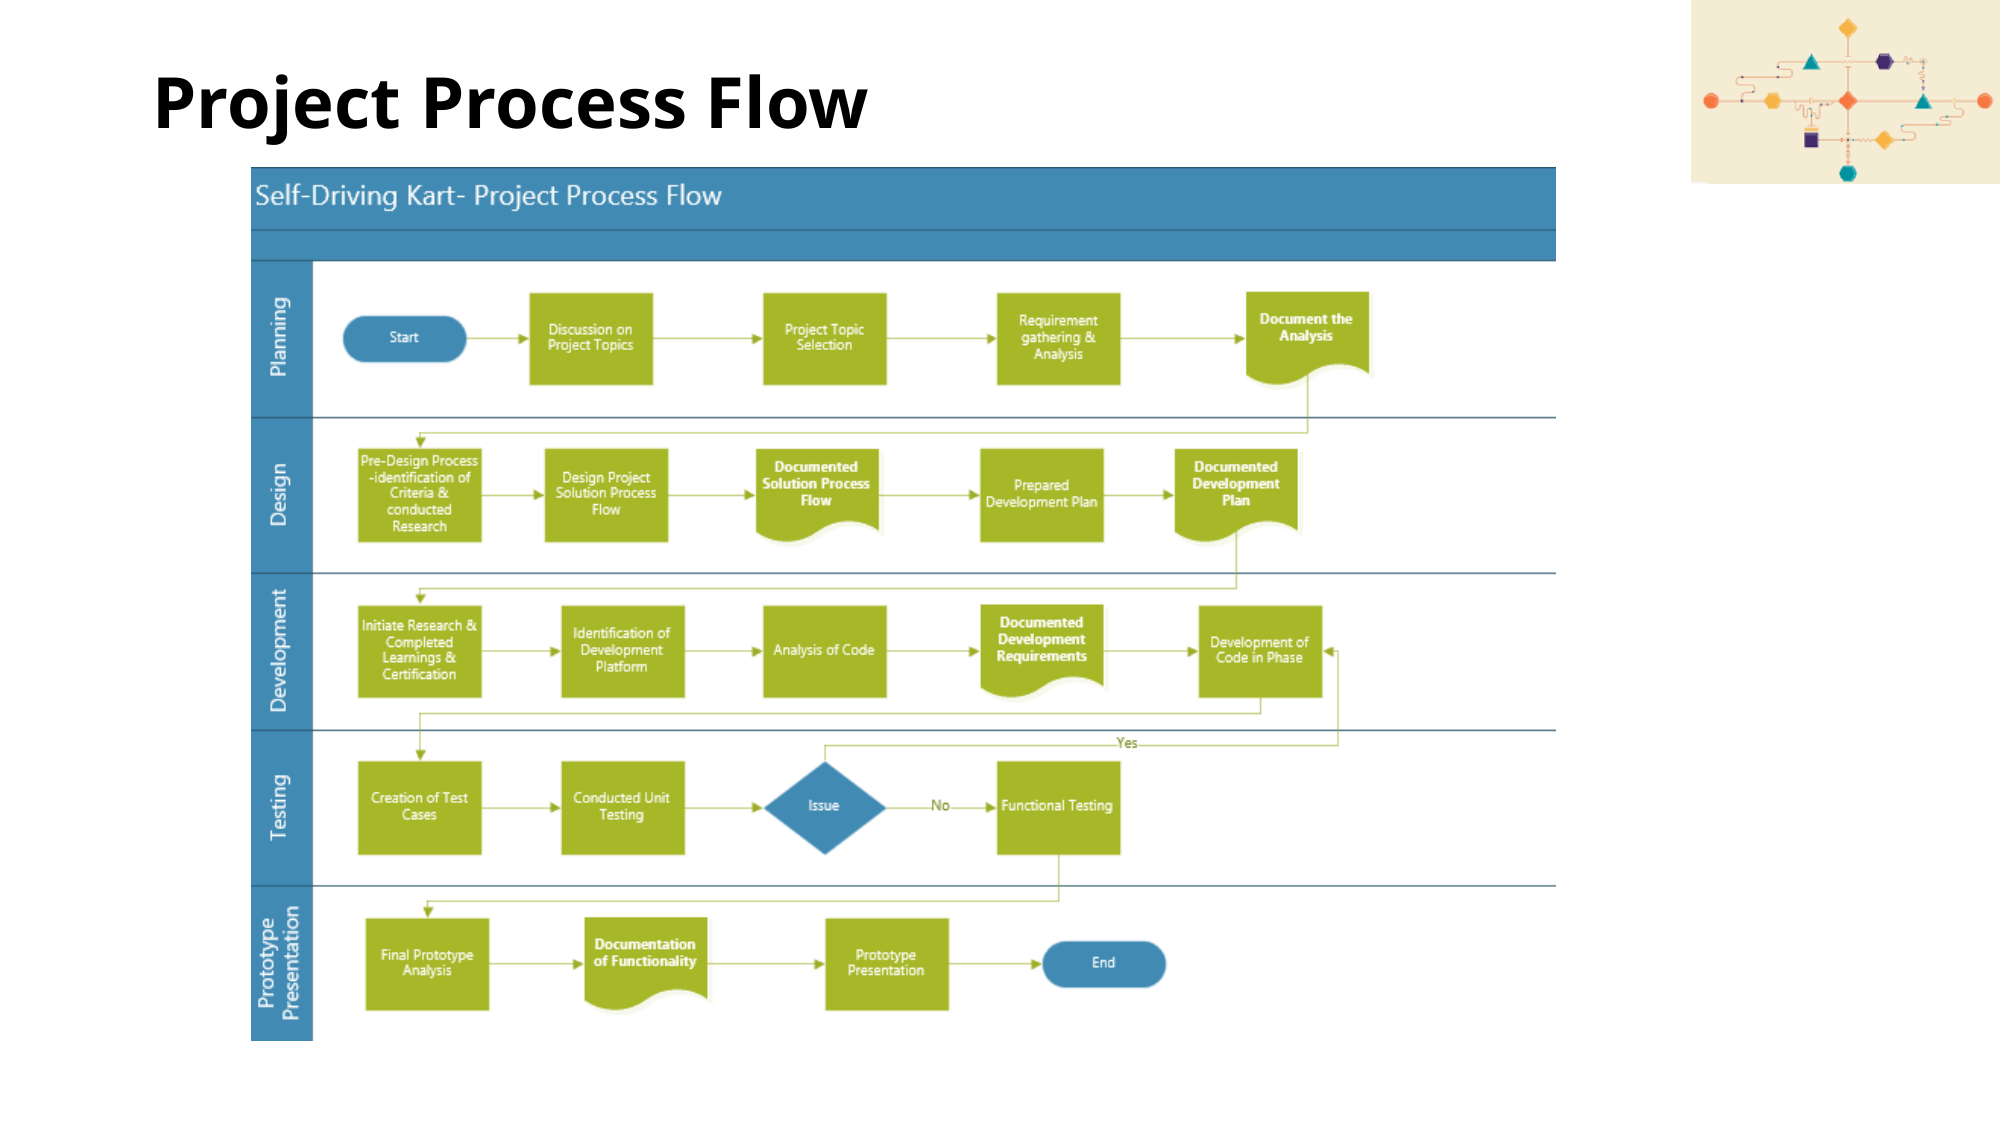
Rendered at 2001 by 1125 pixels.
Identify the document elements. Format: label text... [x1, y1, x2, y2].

picture [1691, 0, 2000, 184]
picture [251, 167, 1556, 1041]
title Project Process Flow [137, 59, 1691, 152]
